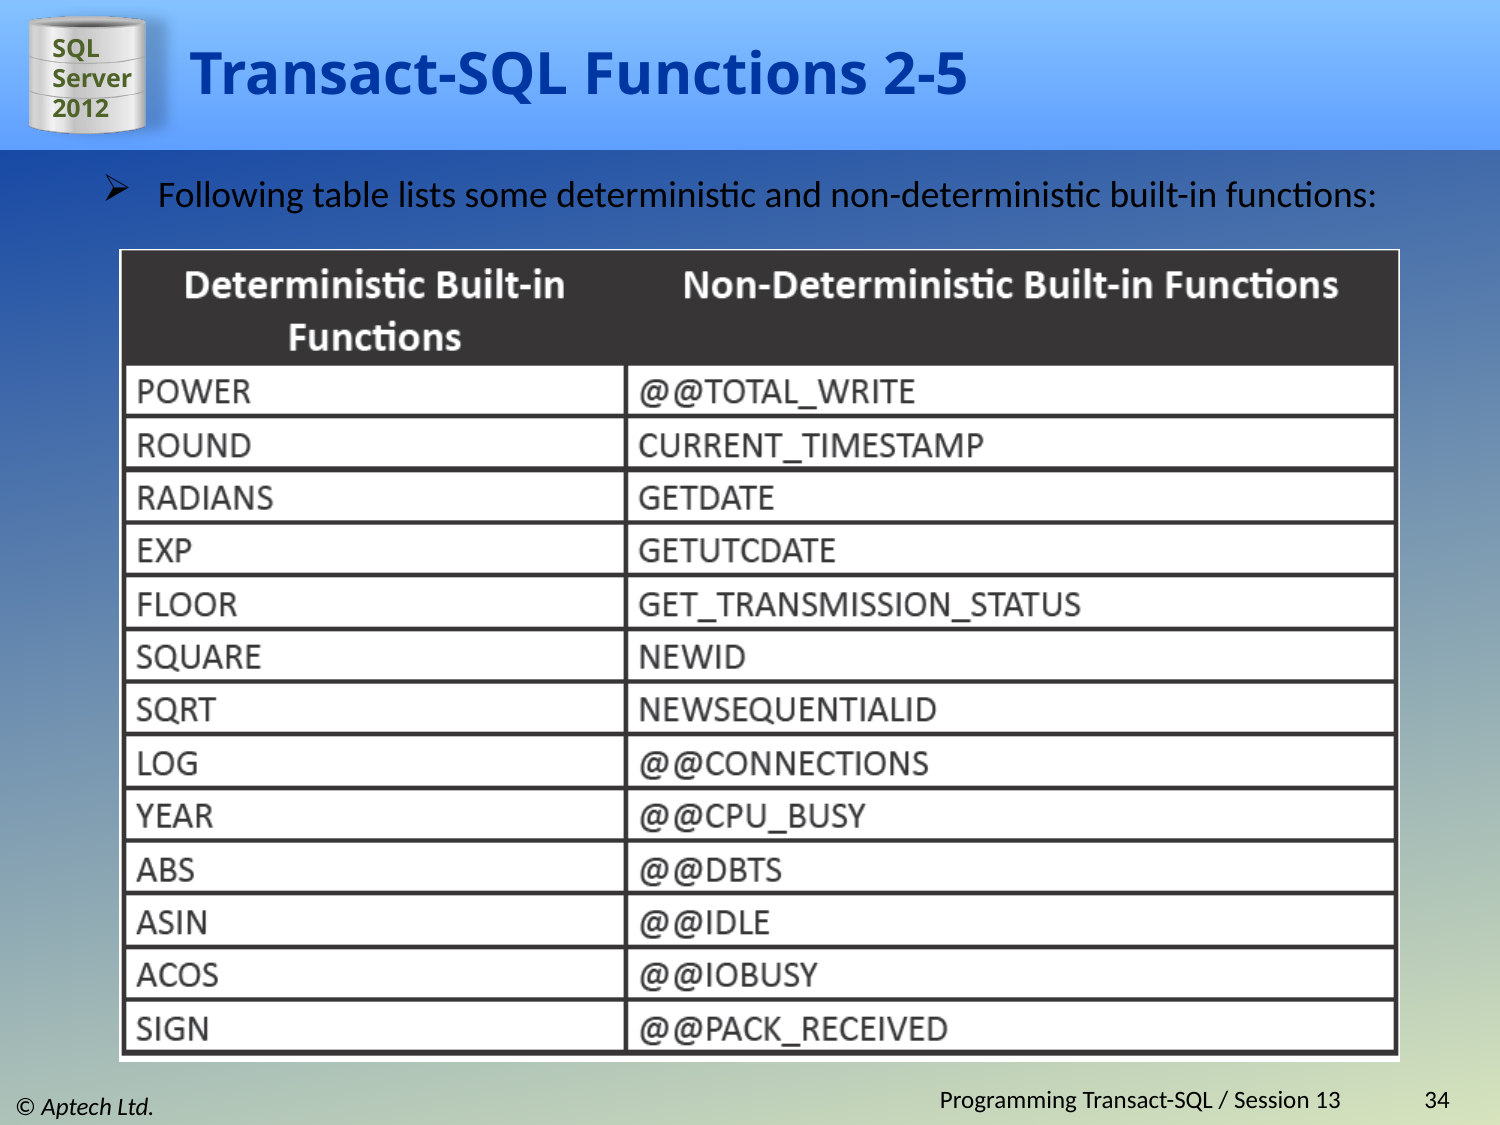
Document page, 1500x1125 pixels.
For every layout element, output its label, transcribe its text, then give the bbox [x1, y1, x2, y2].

title Transact-SQL Functions 2-5 [174, 37, 1426, 106]
picture [24, 0, 150, 150]
picture [119, 249, 1401, 1063]
text_box Following table lists some deterministic and non-deterministic built-in functions: [87, 162, 1425, 223]
footer Programming Transact-SQL / Session 13 [375, 1084, 1363, 1113]
slide_number 34 [1363, 1084, 1465, 1113]
